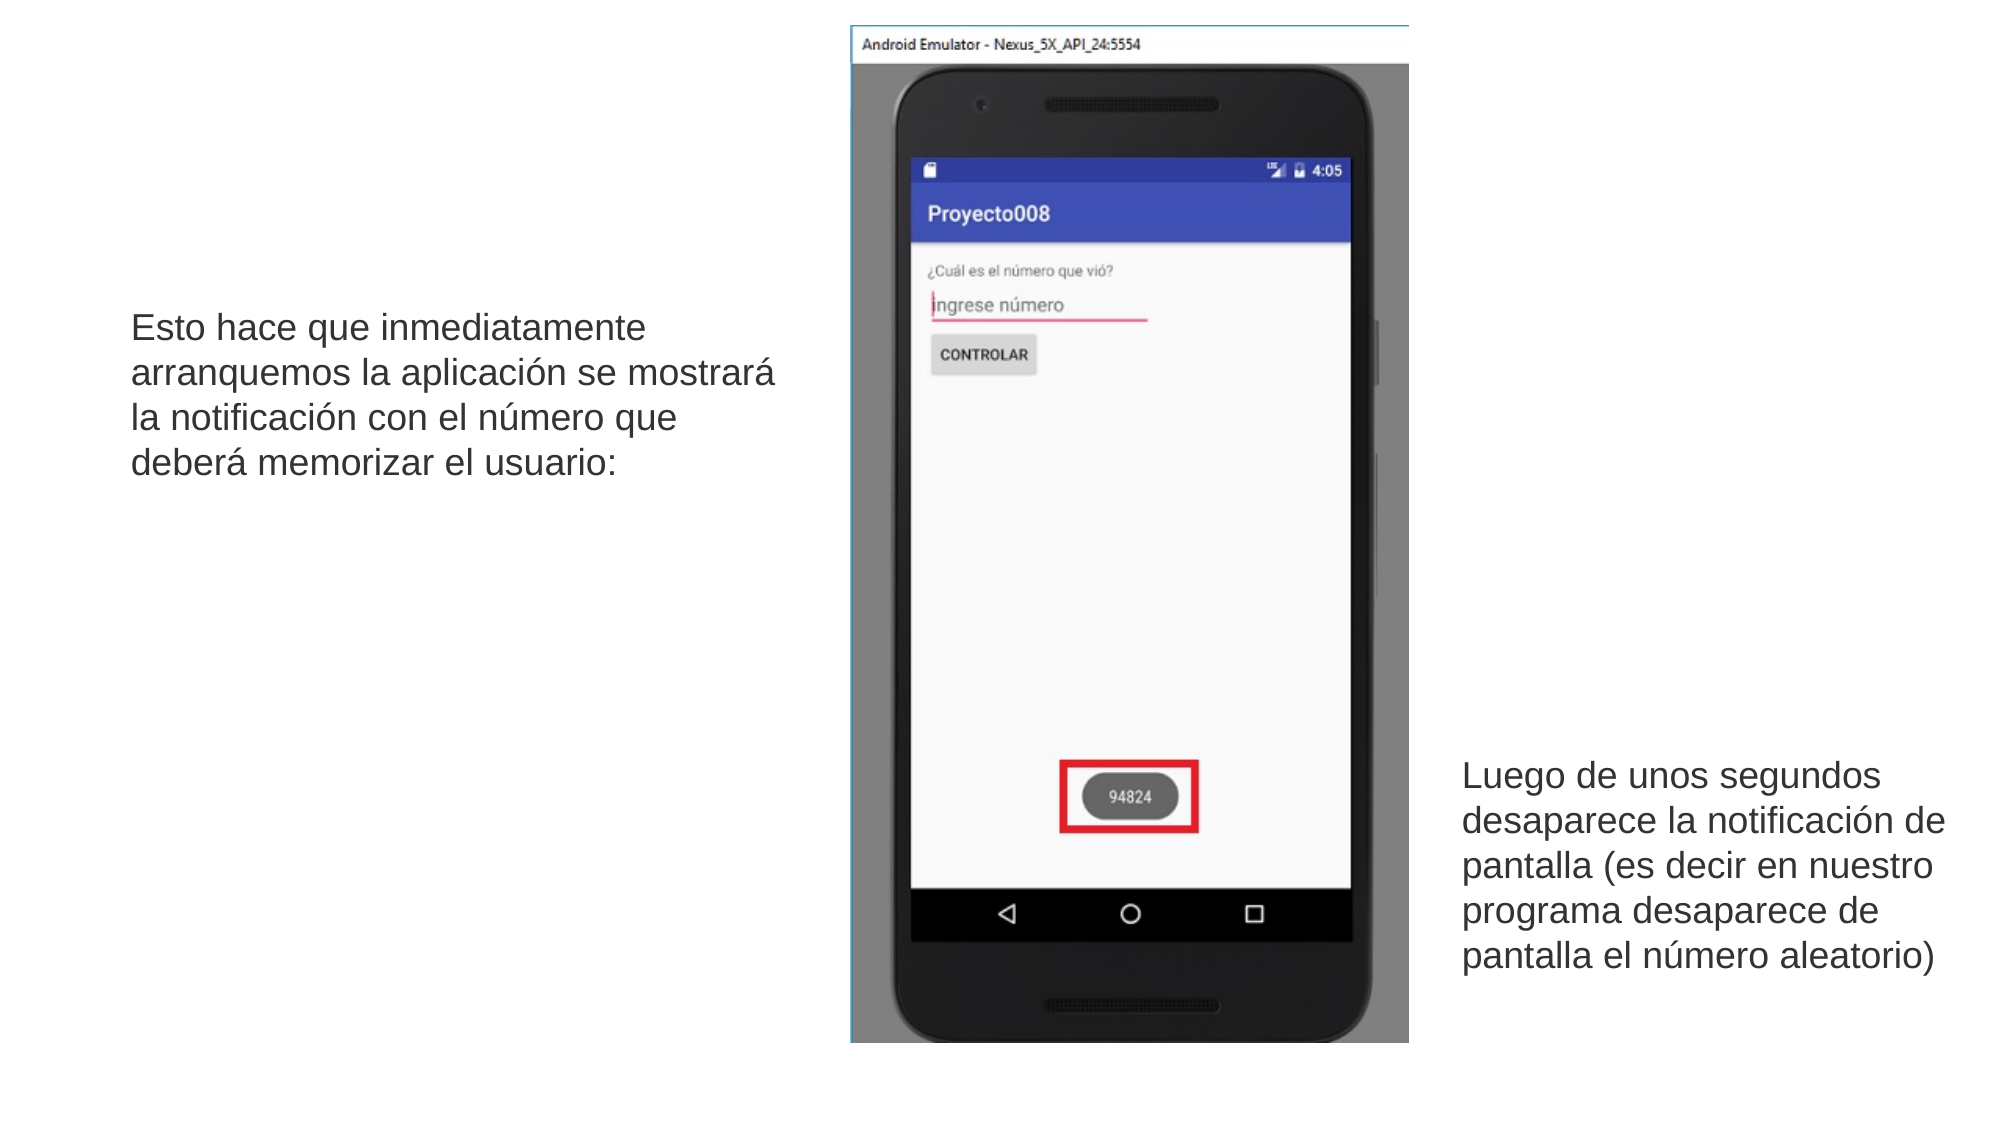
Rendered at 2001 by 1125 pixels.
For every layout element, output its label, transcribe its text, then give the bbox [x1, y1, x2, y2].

text_box Esto hace que inmediatamente arranquemos la aplicación se mostrará la notificación con el número que deberá memorizar el usuario: [116, 295, 802, 491]
text_box Luego de unos segundos desaparece la notificación de pantalla (es decir en nuestro programa desaparece de pantalla el número aleatorio) [1447, 744, 1971, 984]
picture [850, 25, 1409, 1043]
